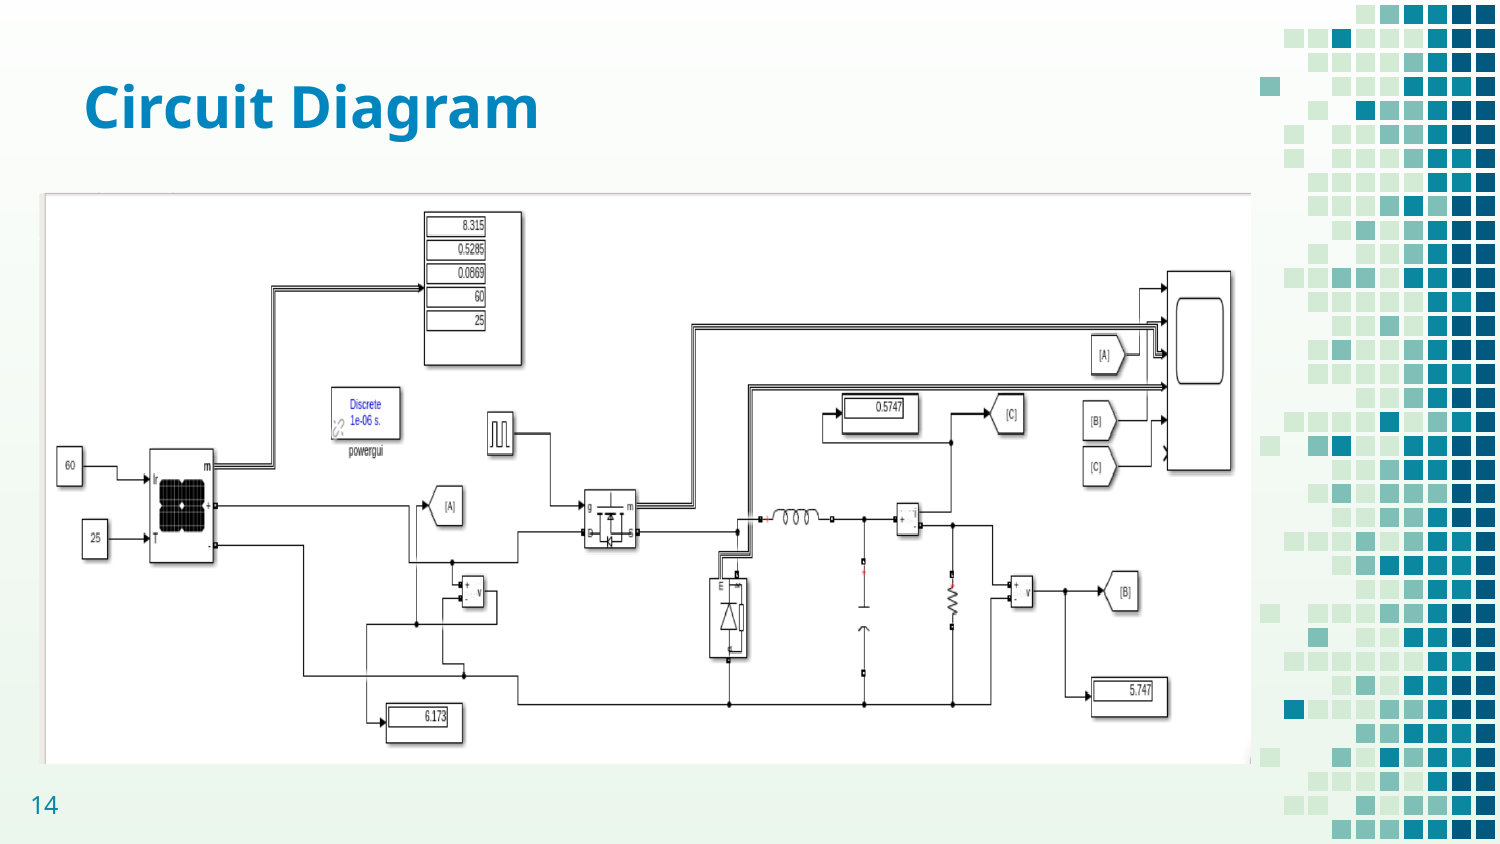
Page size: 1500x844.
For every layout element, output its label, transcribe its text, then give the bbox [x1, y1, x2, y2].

picture [39, 191, 1251, 765]
slide_number 14 [15, 774, 105, 839]
text_box Circuit Diagram [68, 62, 1162, 148]
